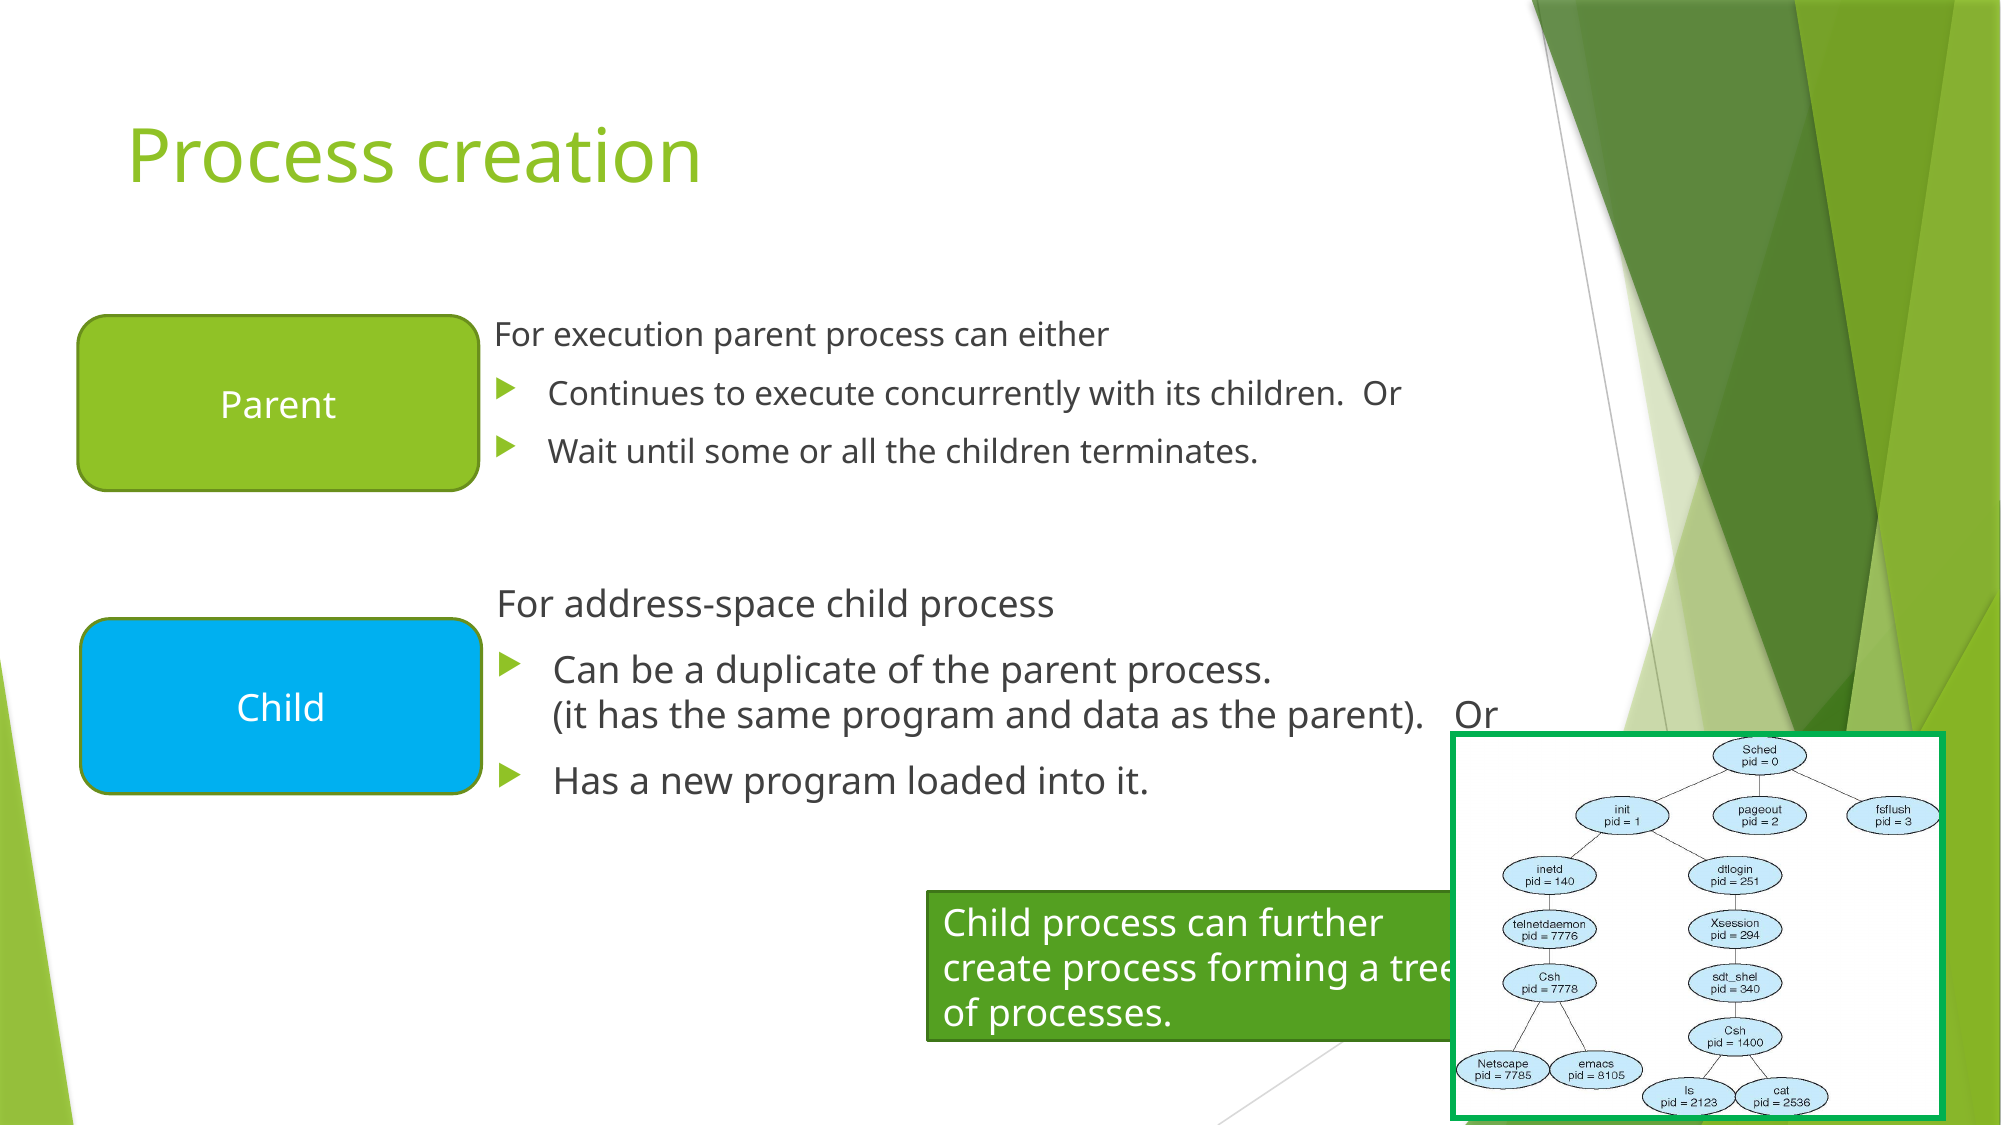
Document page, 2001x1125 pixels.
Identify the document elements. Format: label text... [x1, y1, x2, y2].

text_box For address-space child process Can be a duplicate of the parent process. (it has the same program and data as the parent). Or Has a new program loaded into it. [481, 572, 1522, 819]
list For execution parent process can either Continues to execute concurrently with its children. Or Wait until some or all the children terminates. [478, 305, 1457, 481]
title Process creation [111, 99, 1522, 317]
picture [1455, 736, 1940, 1116]
text_box Child [79, 617, 481, 796]
text_box Parent [76, 314, 481, 493]
text_box Child process can further create process forming a tree of processes. [926, 890, 1450, 1042]
